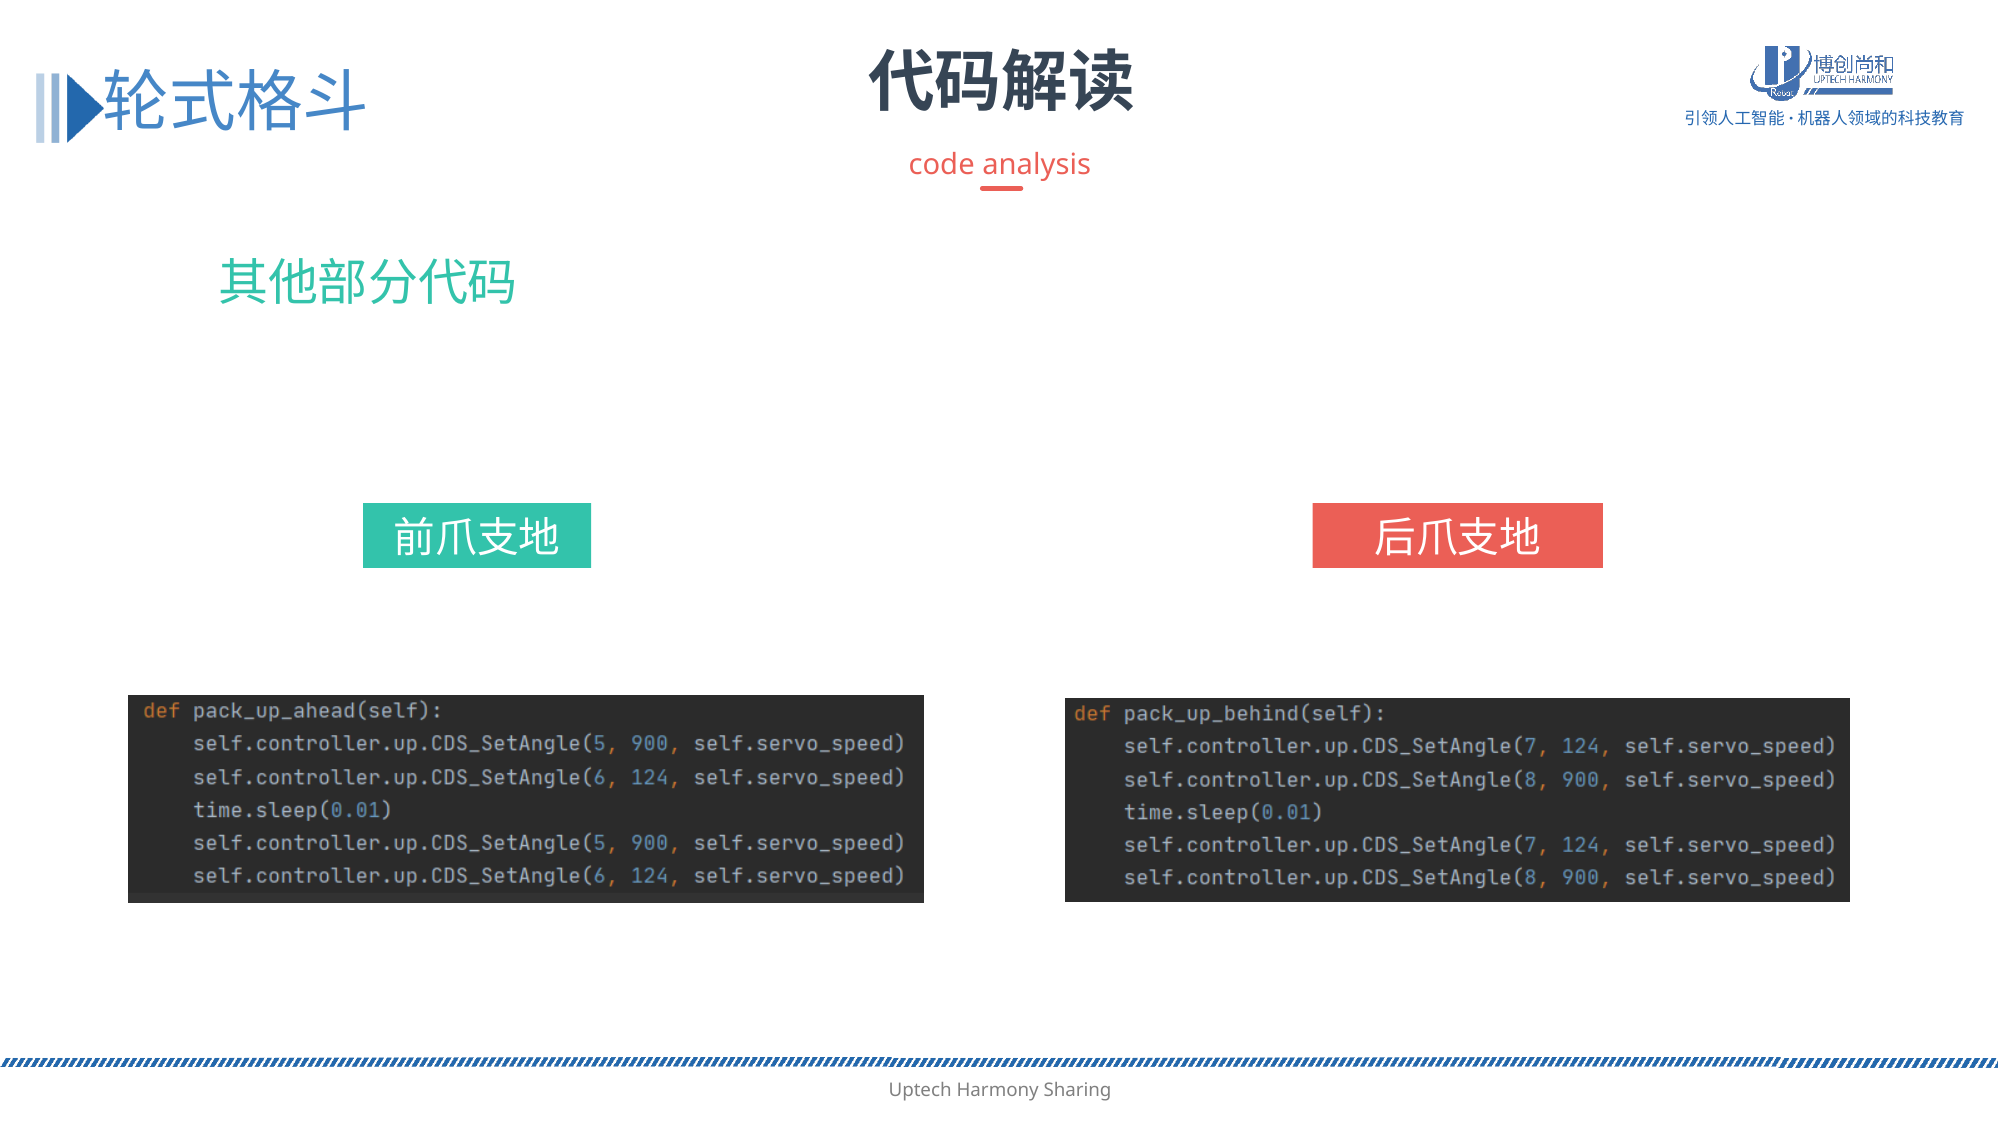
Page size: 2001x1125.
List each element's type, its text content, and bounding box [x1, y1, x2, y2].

picture [0, 1057, 1998, 1068]
picture [128, 695, 924, 903]
text_box 其他部分代码 [203, 242, 752, 318]
text_box 代码解读 [853, 31, 1150, 127]
picture [1065, 698, 1850, 902]
picture [1750, 46, 1893, 101]
picture [36, 73, 104, 143]
text_box 轮式格斗 [87, 9, 1741, 148]
text_box code analysis [857, 127, 1143, 188]
footer Uptech Harmony Sharing [662, 1060, 1338, 1121]
text_box 前爪支地 [363, 503, 592, 568]
text_box 后爪支地 [1312, 503, 1603, 568]
slide_number [1517, 1060, 1968, 1121]
